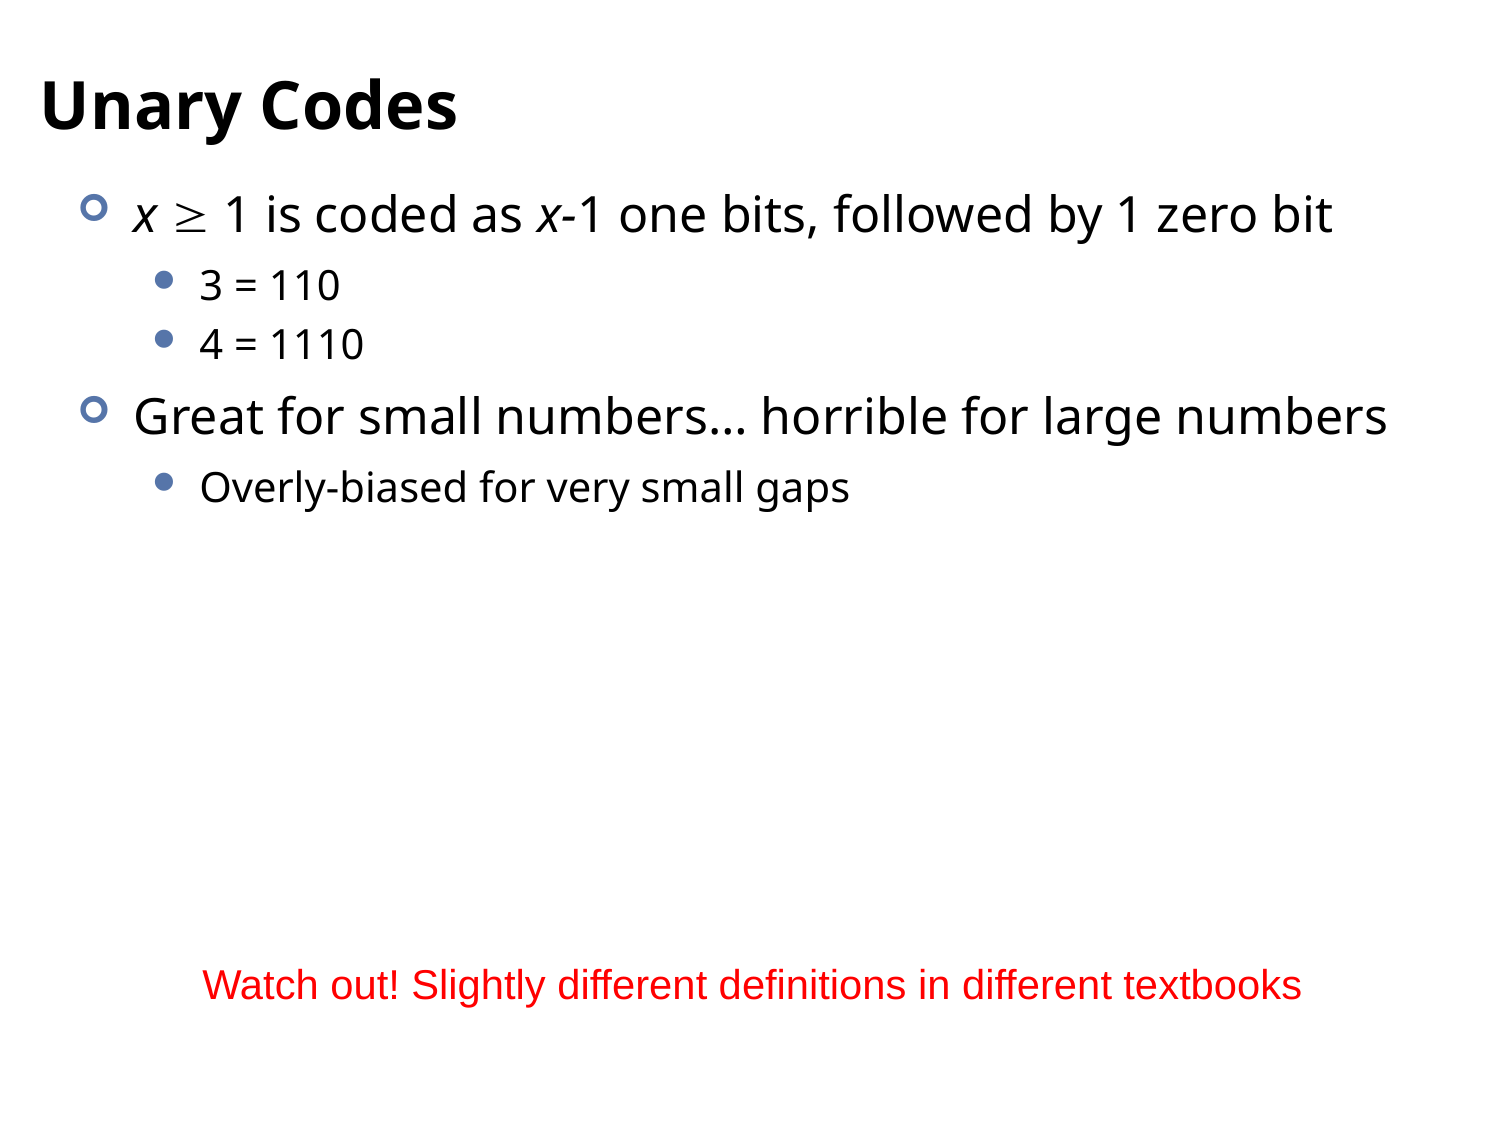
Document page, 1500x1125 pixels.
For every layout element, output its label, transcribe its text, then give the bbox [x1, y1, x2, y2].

list x  1 is coded as x-1 one bits, followed by 1 zero bit 3 = 110 4 = 1110 Great for small numbers… horrible for large numbers Overly-biased for very small gaps [62, 174, 1451, 1013]
text_box Watch out! Slightly different definitions in different textbooks [187, 950, 1350, 1015]
title Unary Codes [24, 18, 1451, 188]
